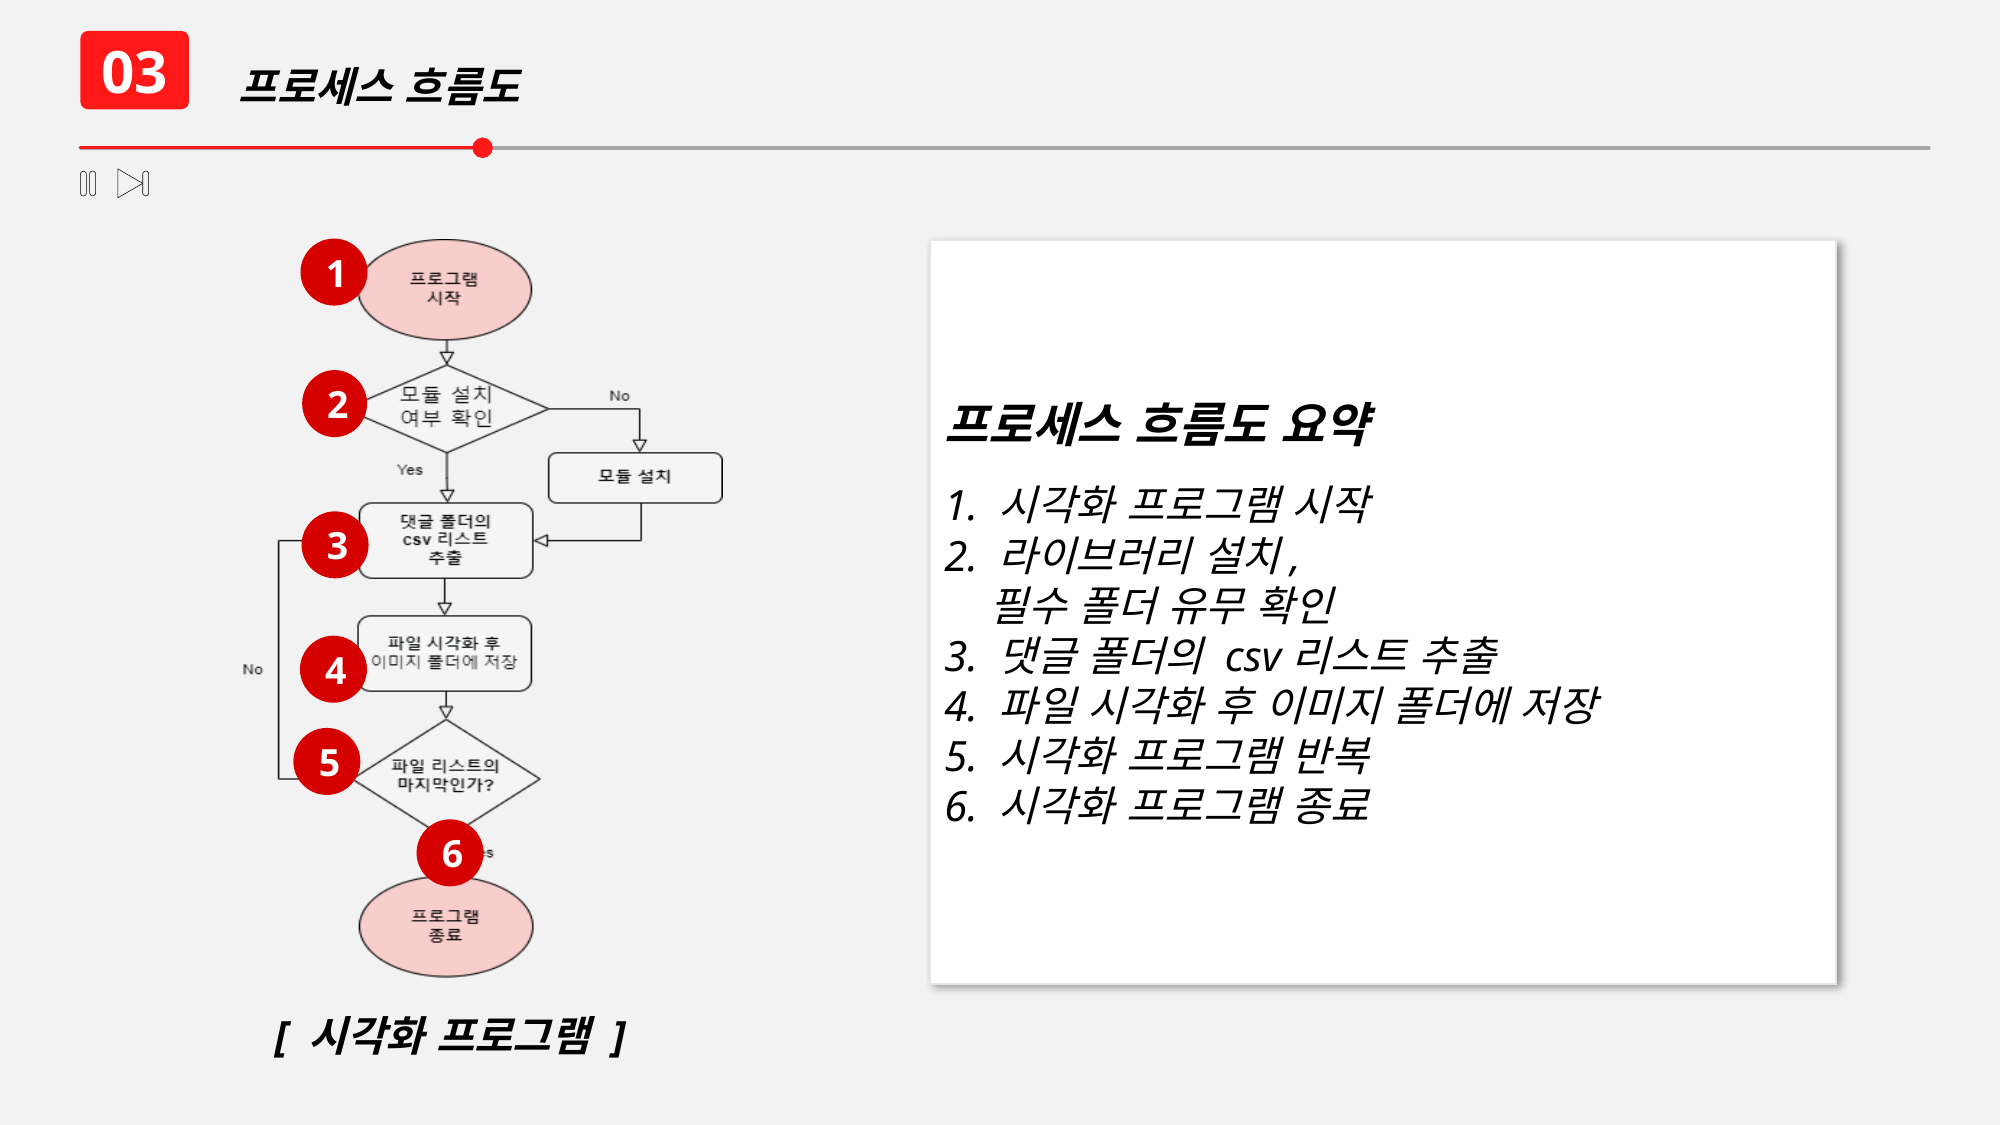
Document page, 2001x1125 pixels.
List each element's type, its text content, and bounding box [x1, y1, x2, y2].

text_box 프로세스 흐름도 요약 1. 시각화 프로그램 시작 2. 라이브러리 설치, 필수 폴더 유무 확인 3. 댓글 폴더의 csv리스트 추출 4. 파일 시각화 후 이미지 폴더에 저장 5. 시각화 프로그램 반복 6. 시각화 프로그램 종료 [929, 239, 1837, 984]
picture [242, 239, 723, 978]
text_box 03 [80, 30, 189, 110]
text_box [80, 168, 149, 198]
text_box [ 시각화 프로그램 ] [259, 978, 692, 1068]
text_box 프로세스 흐름도 [224, 27, 1075, 118]
